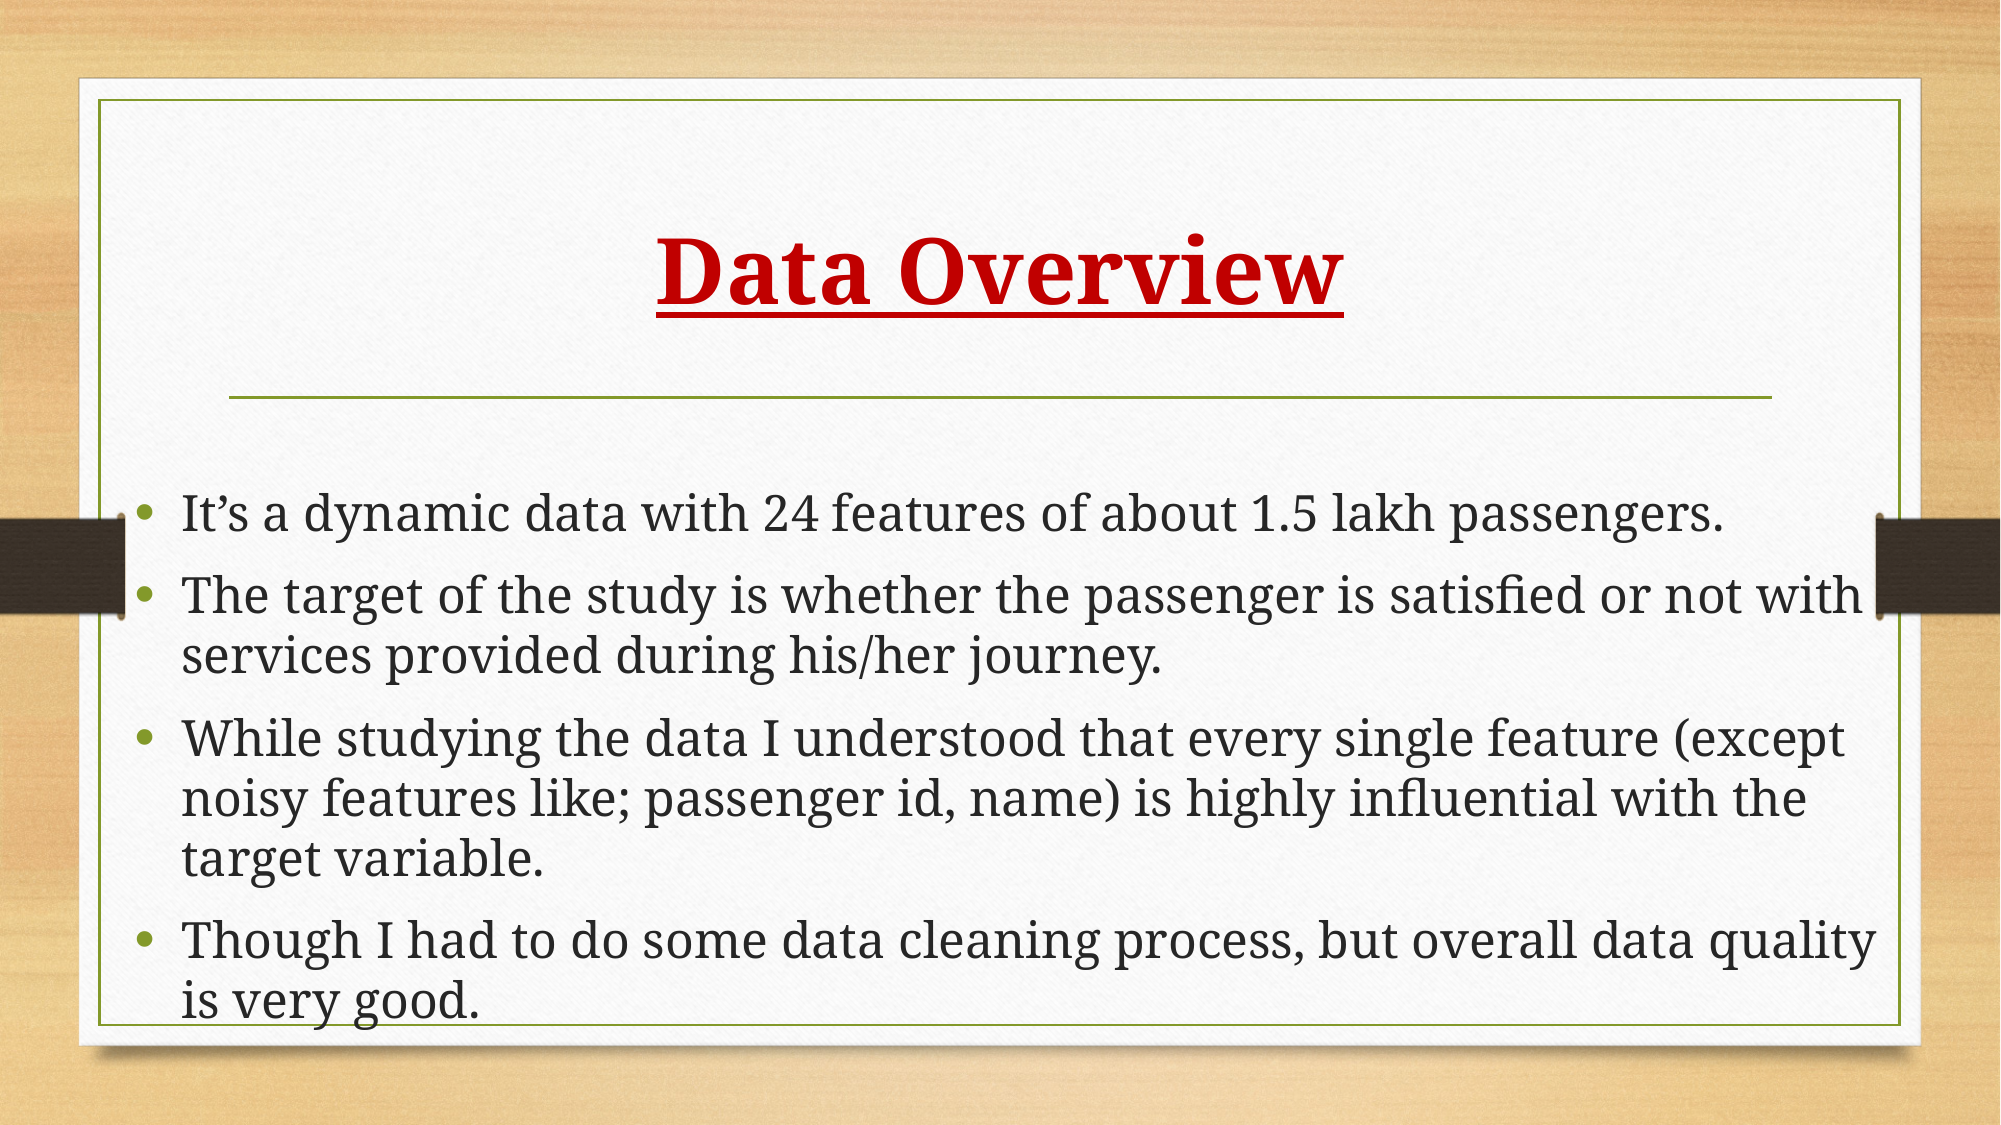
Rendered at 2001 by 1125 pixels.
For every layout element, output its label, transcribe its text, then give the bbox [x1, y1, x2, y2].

list It’s a dynamic data with 24 features of about 1.5 lakh passengers. The target of the study is whether the passenger is satisfied or not with services provided during his/her journey. While studying the data I understood that every single feature (except noisy features like; passenger id, name) is highly influential with the target variable. Though I had to do some data cleaning process, but overall data quality is very good. [119, 473, 1920, 1100]
picture [0, 0, 2001, 1125]
title Data Overview [212, 161, 1788, 375]
